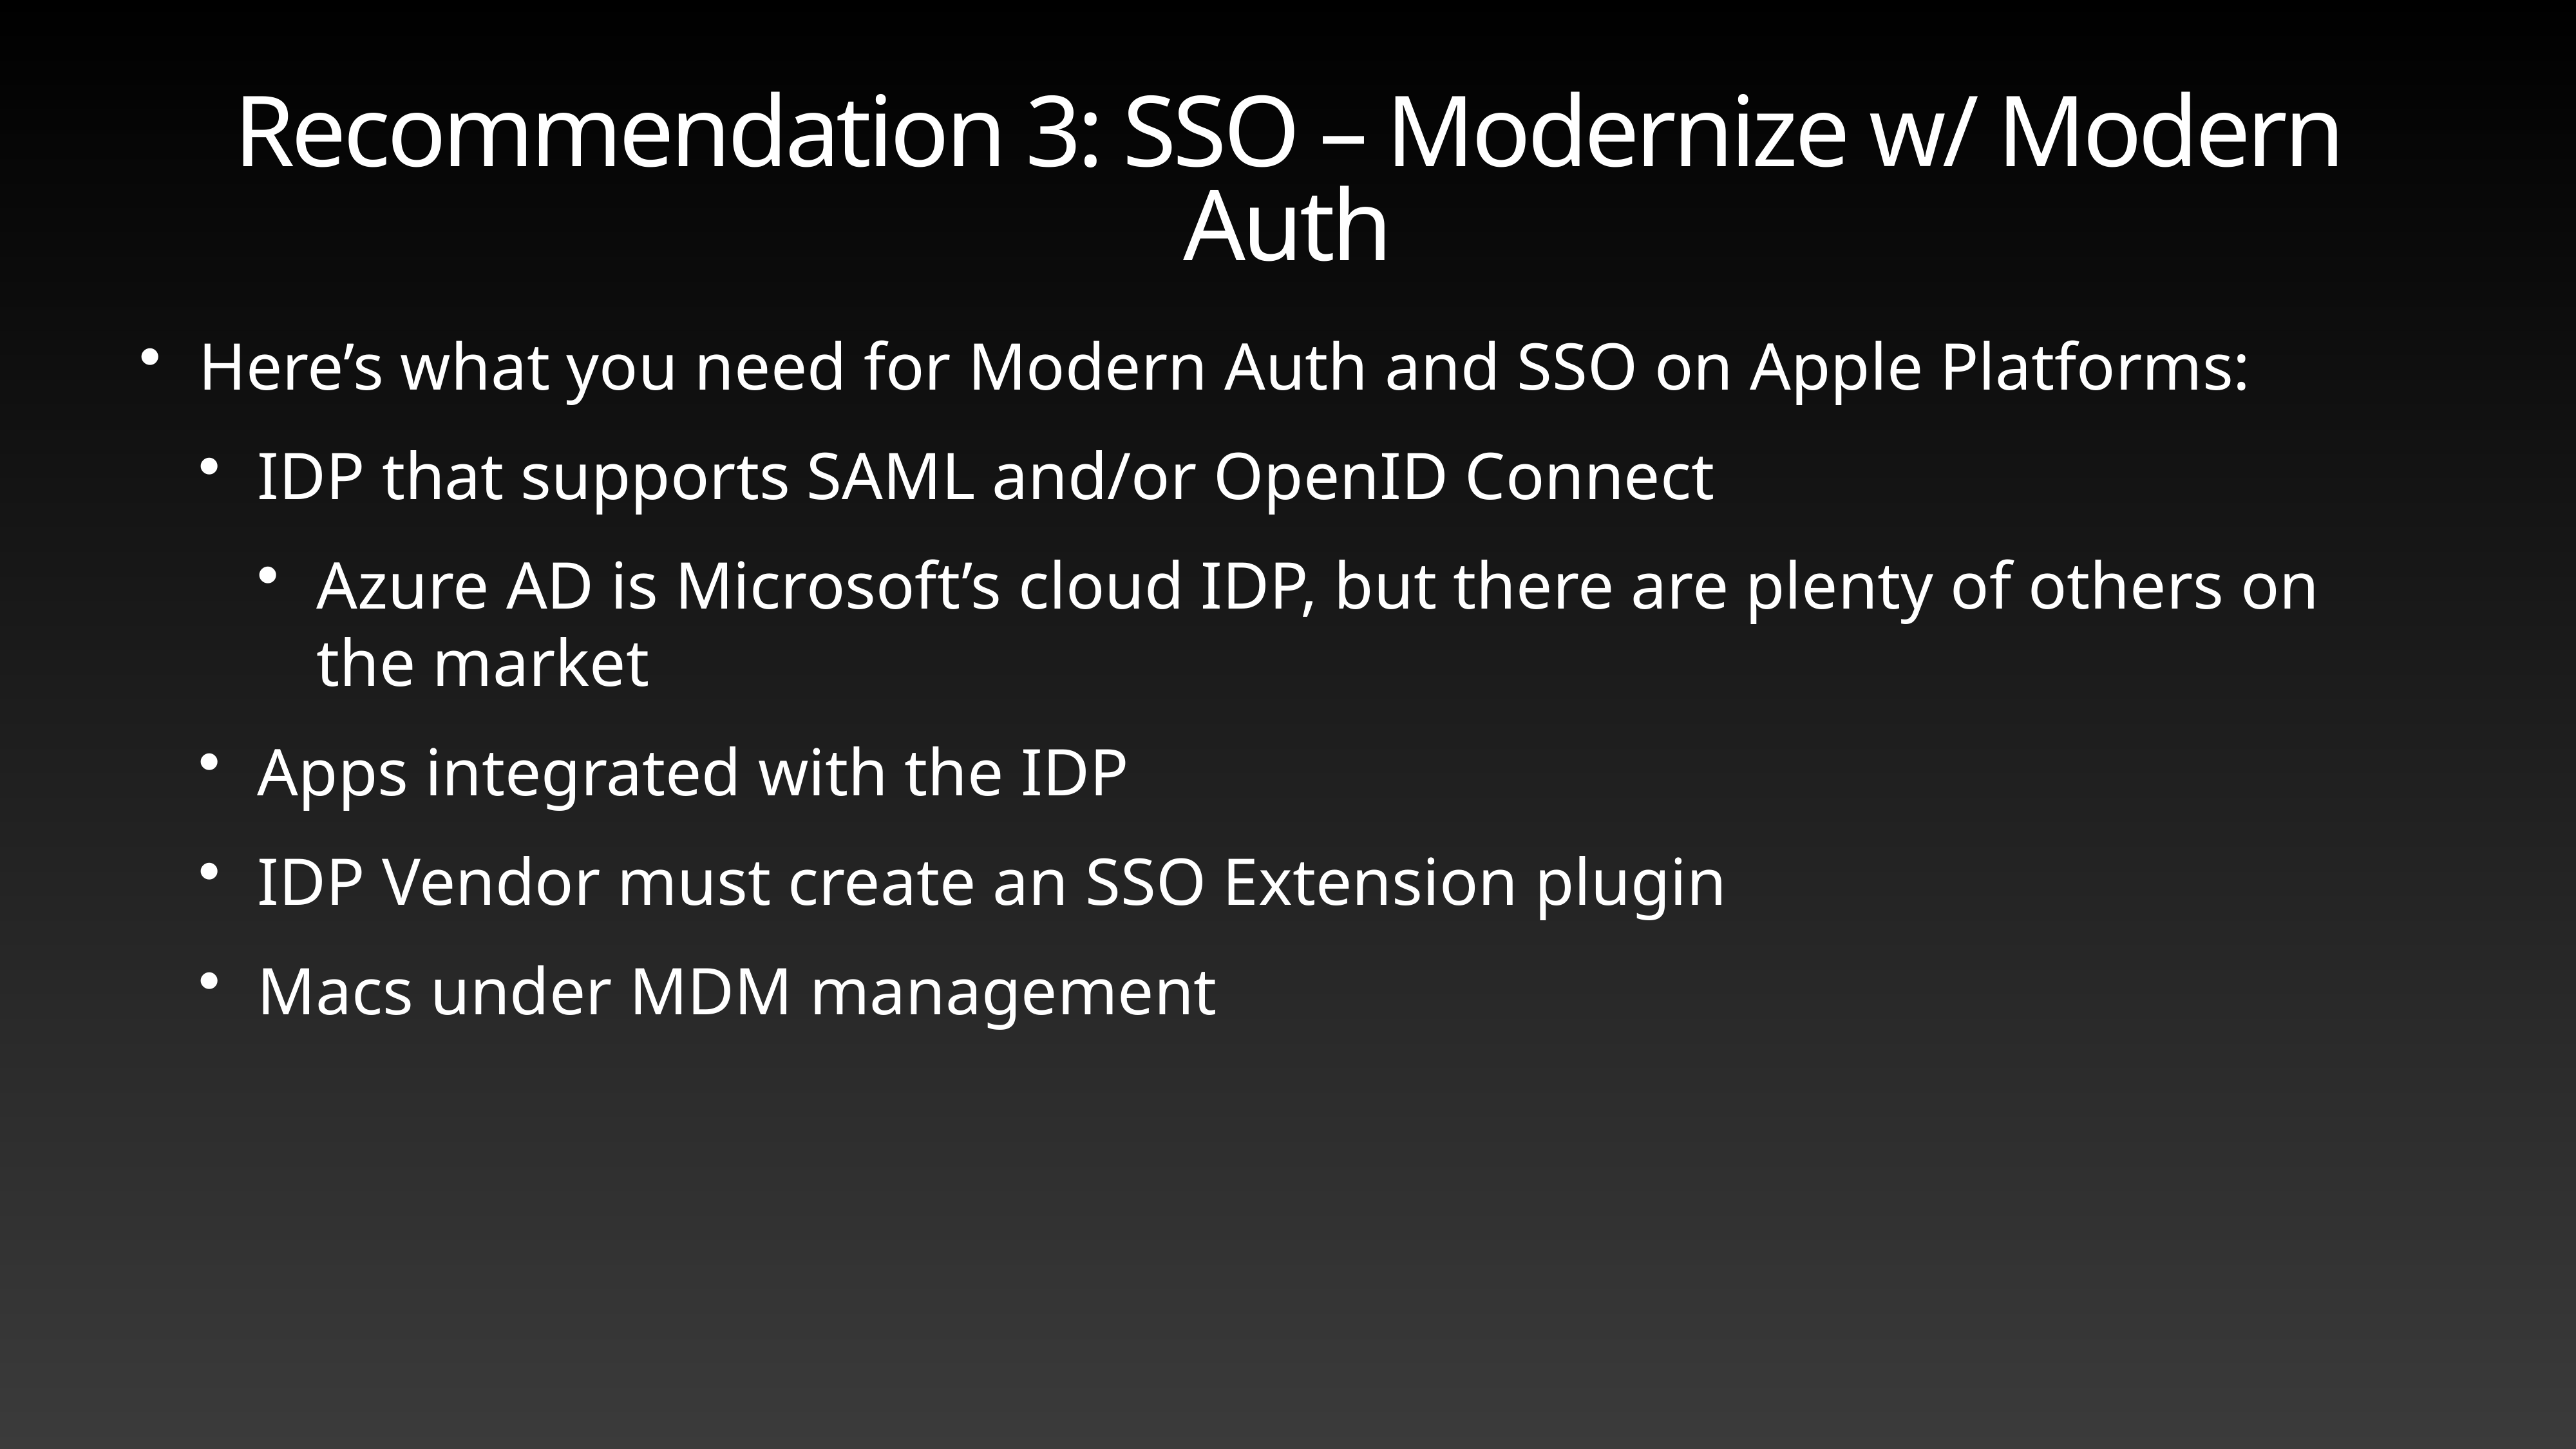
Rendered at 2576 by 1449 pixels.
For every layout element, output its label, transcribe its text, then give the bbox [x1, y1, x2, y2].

text_box Recommendation 3: SSO – Modernize w/ Modern Auth [134, 86, 2442, 285]
list Here’s what you need for Modern Auth and SSO on Apple Platforms: IDP that supports SAML and/or OpenID Connect Azure AD is Microsoft’s cloud IDP, but there are plenty of others on the market Apps integrated with the IDP IDP Vendor must create an SSO Extension plugin Macs under MDM management [133, 319, 2409, 1342]
